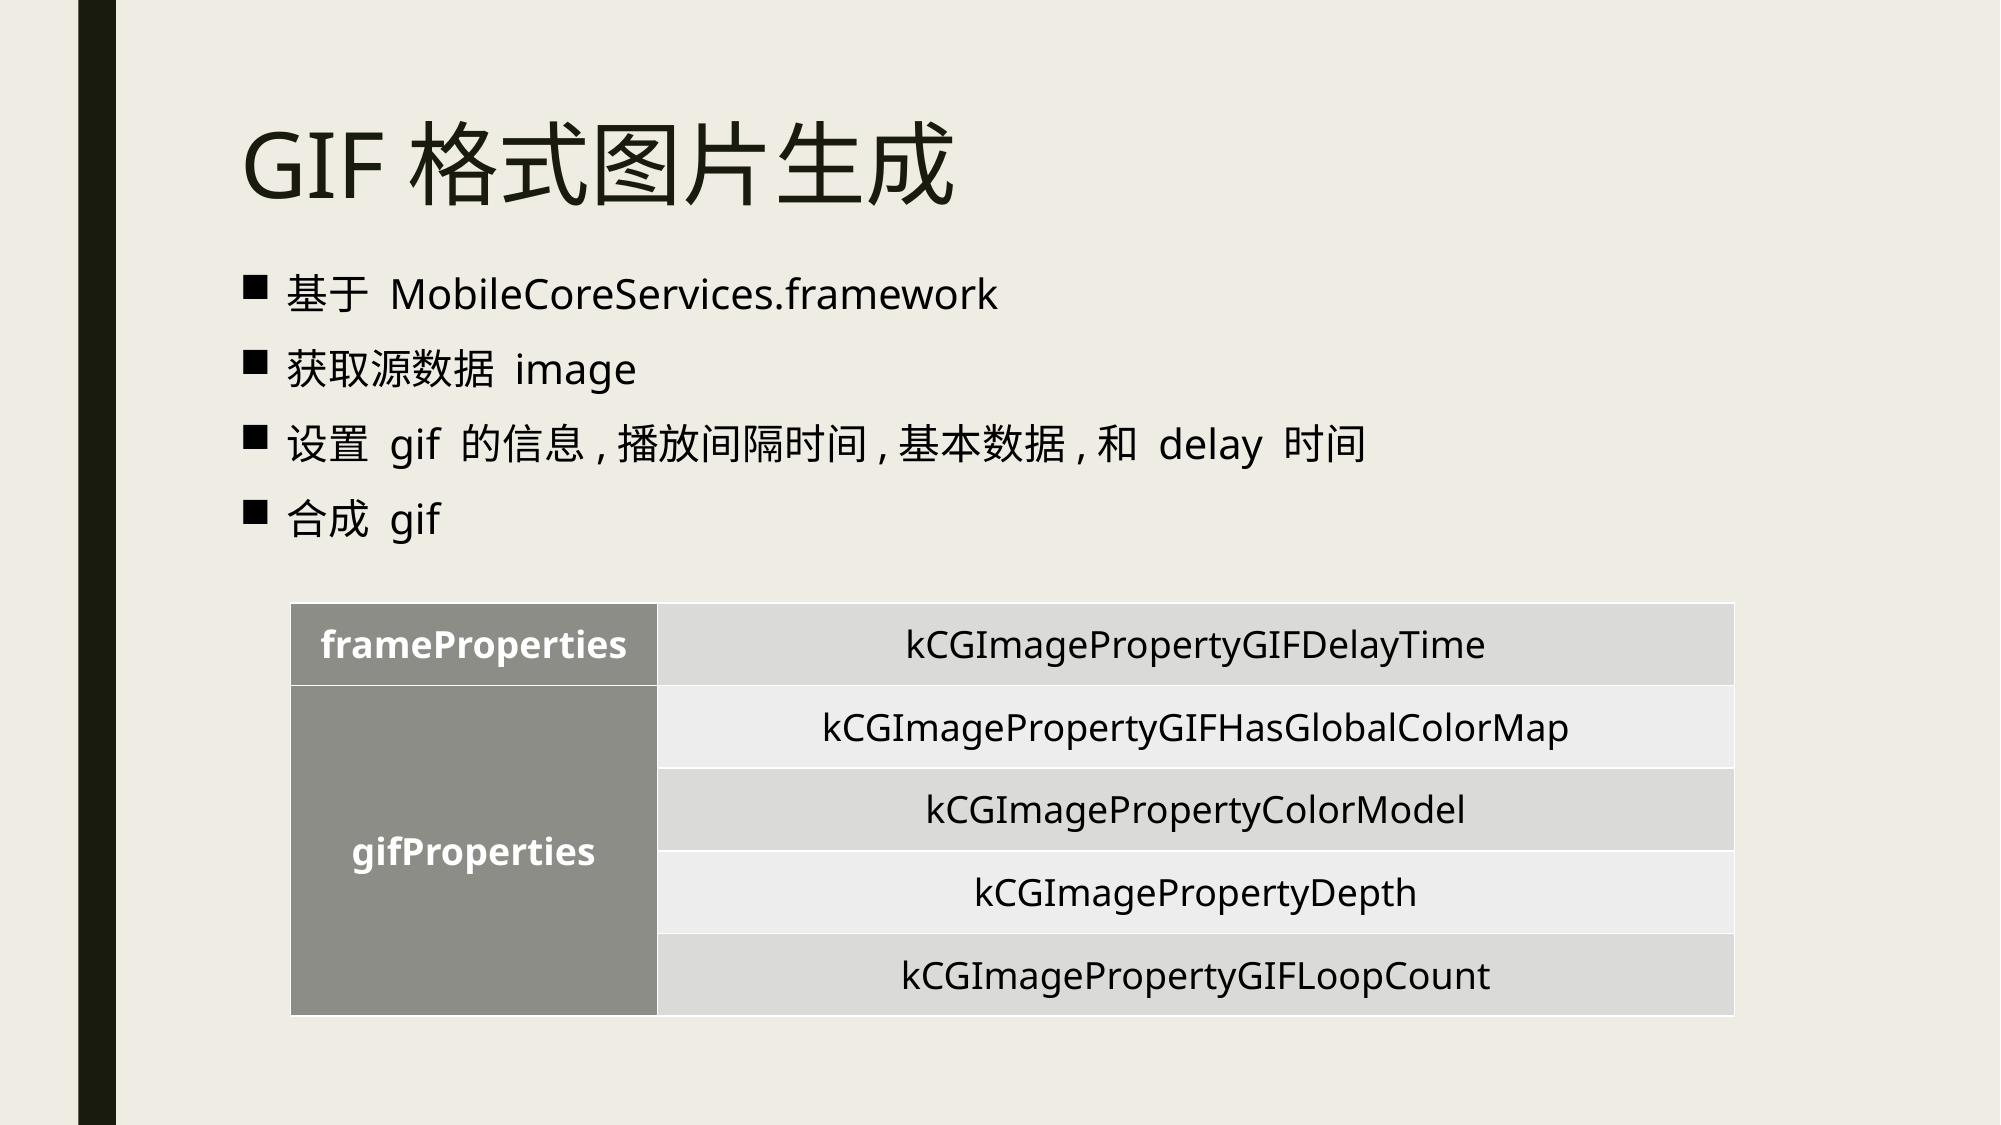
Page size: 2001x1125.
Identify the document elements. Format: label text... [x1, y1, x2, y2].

table_header frameProperties [291, 604, 657, 685]
table_cell kCGImagePropertyDepth [658, 852, 1734, 933]
table_cell gifProperties [291, 686, 657, 1015]
text_box 基于 MobileCoreServices.framework 获取源数据 image 设置 gif 的信息,播放间隔时间,基本数据,和 delay 时间 合成 gif [224, 235, 1623, 551]
table_cell kCGImagePropertyGIFHasGlobalColorMap [658, 686, 1734, 767]
table_cell kCGImagePropertyGIFLoopCount [658, 934, 1734, 1015]
title GIF格式图片生成 [225, 112, 1800, 357]
table_cell kCGImagePropertyColorModel [658, 769, 1734, 850]
table_header kCGImagePropertyGIFDelayTime [658, 604, 1734, 685]
